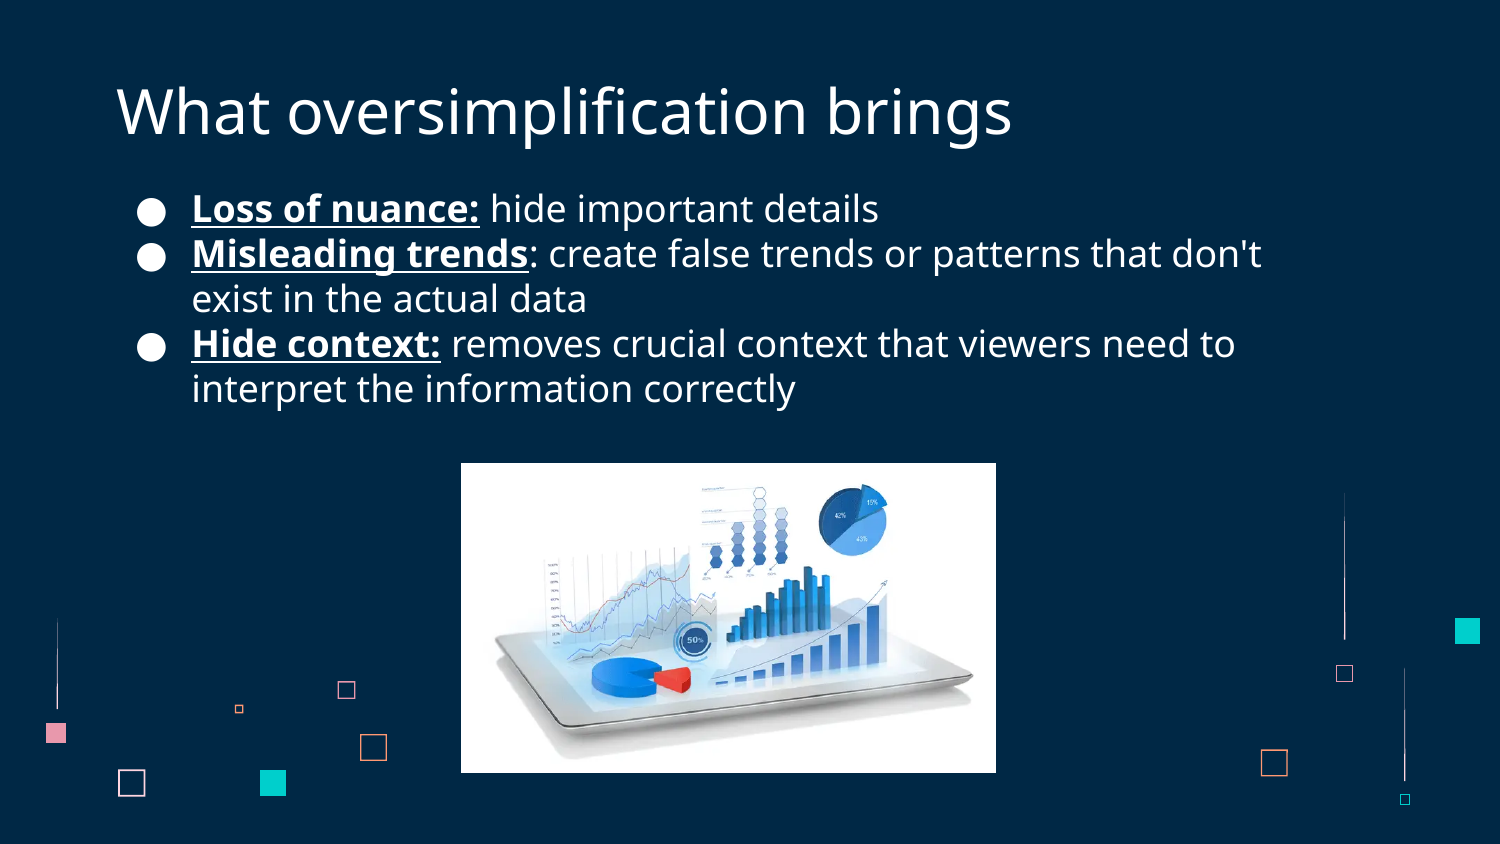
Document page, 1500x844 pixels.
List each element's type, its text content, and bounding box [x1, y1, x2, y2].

picture [461, 463, 996, 774]
list Loss of nuance: hide important details Misleading trends: create false trends or patterns that don't exist in the actual data Hide context: removes crucial context that viewers need to interpret the information correctly [101, 170, 1321, 538]
title What oversimplification brings [101, 67, 1250, 163]
